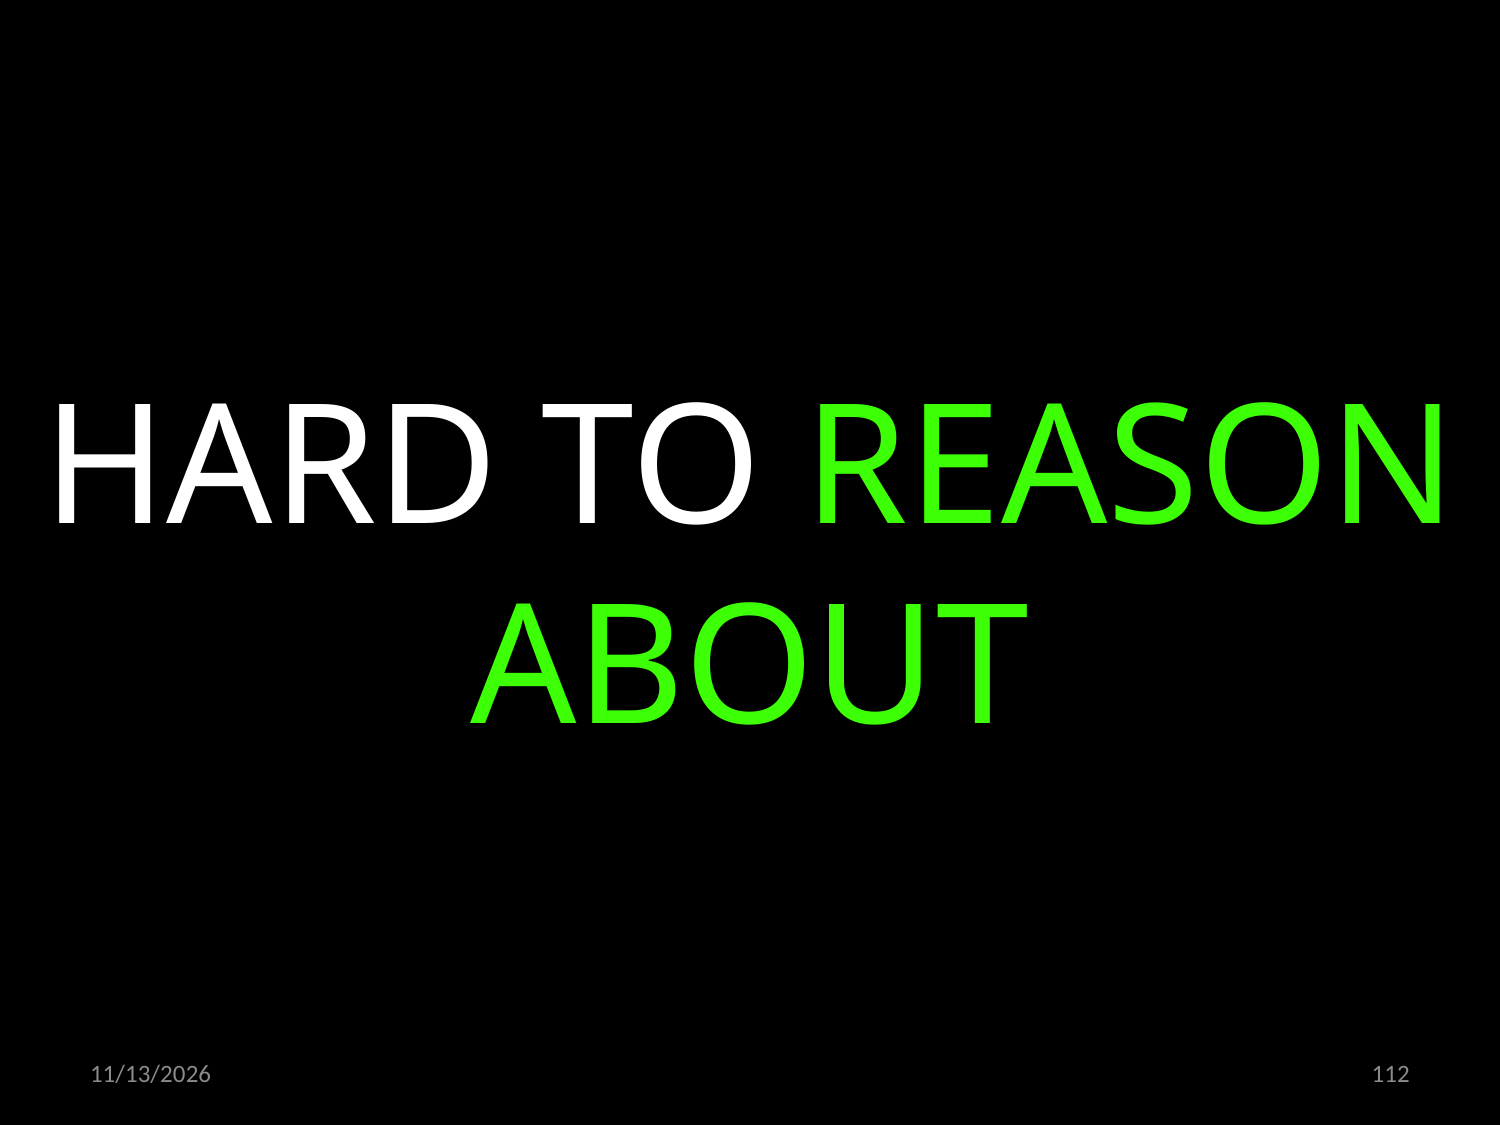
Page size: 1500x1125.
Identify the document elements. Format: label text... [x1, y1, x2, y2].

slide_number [75, 1042, 425, 1103]
text_box HARD TO REASON ABOUT [0, 348, 1500, 451]
slide_number 112 [1074, 1042, 1425, 1103]
